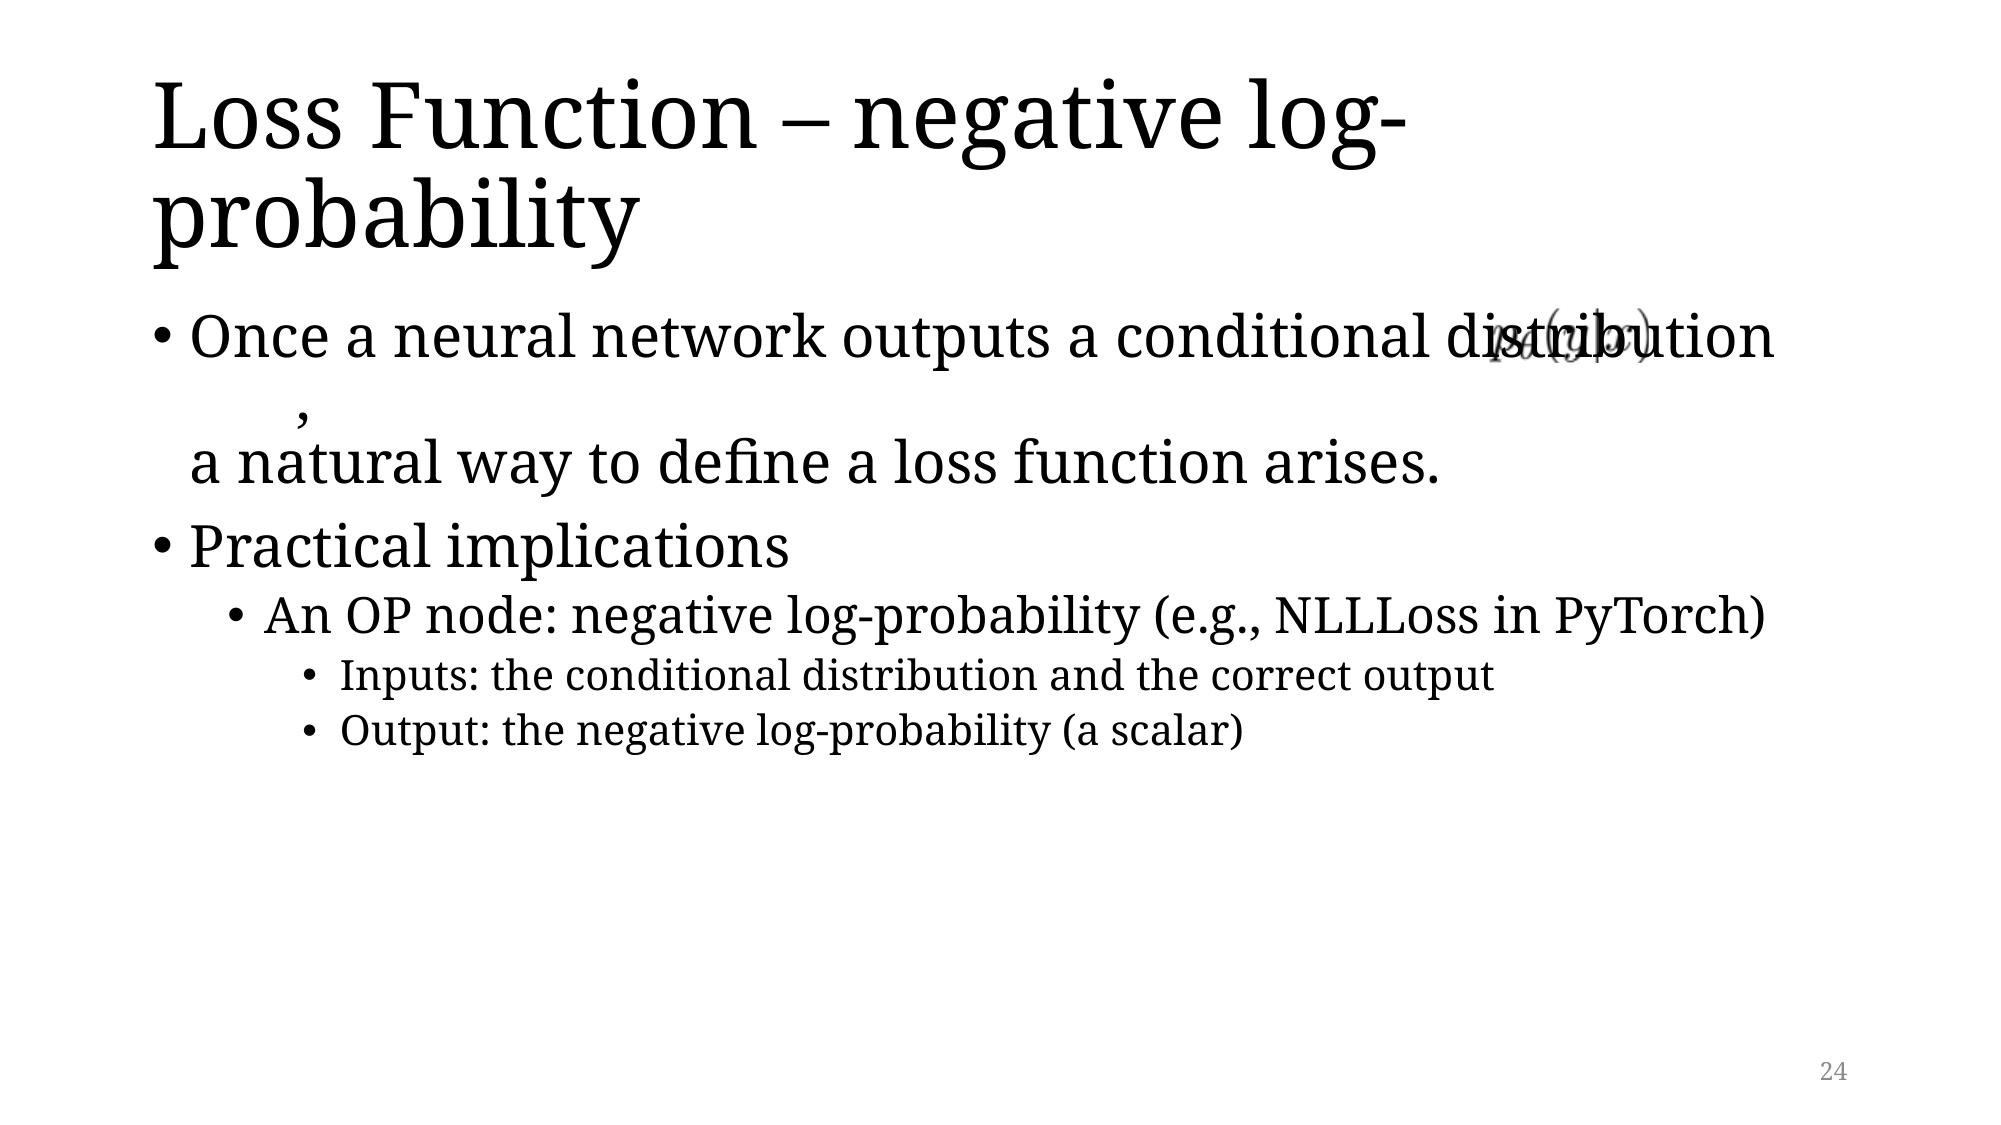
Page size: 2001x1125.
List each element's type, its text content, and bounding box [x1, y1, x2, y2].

list Once a neural network outputs a conditional distribution , a natural way to define a loss function arises. Practical implications An OP node: negative log-probability (e.g., NLLLoss in PyTorch) Inputs: the conditional distribution and the correct output Output: the negative log-probability (a scalar) [137, 299, 1863, 1014]
title Loss Function – negative log-probability [137, 59, 1863, 278]
slide_number 24 [1412, 1042, 1863, 1103]
picture [1488, 307, 1649, 363]
